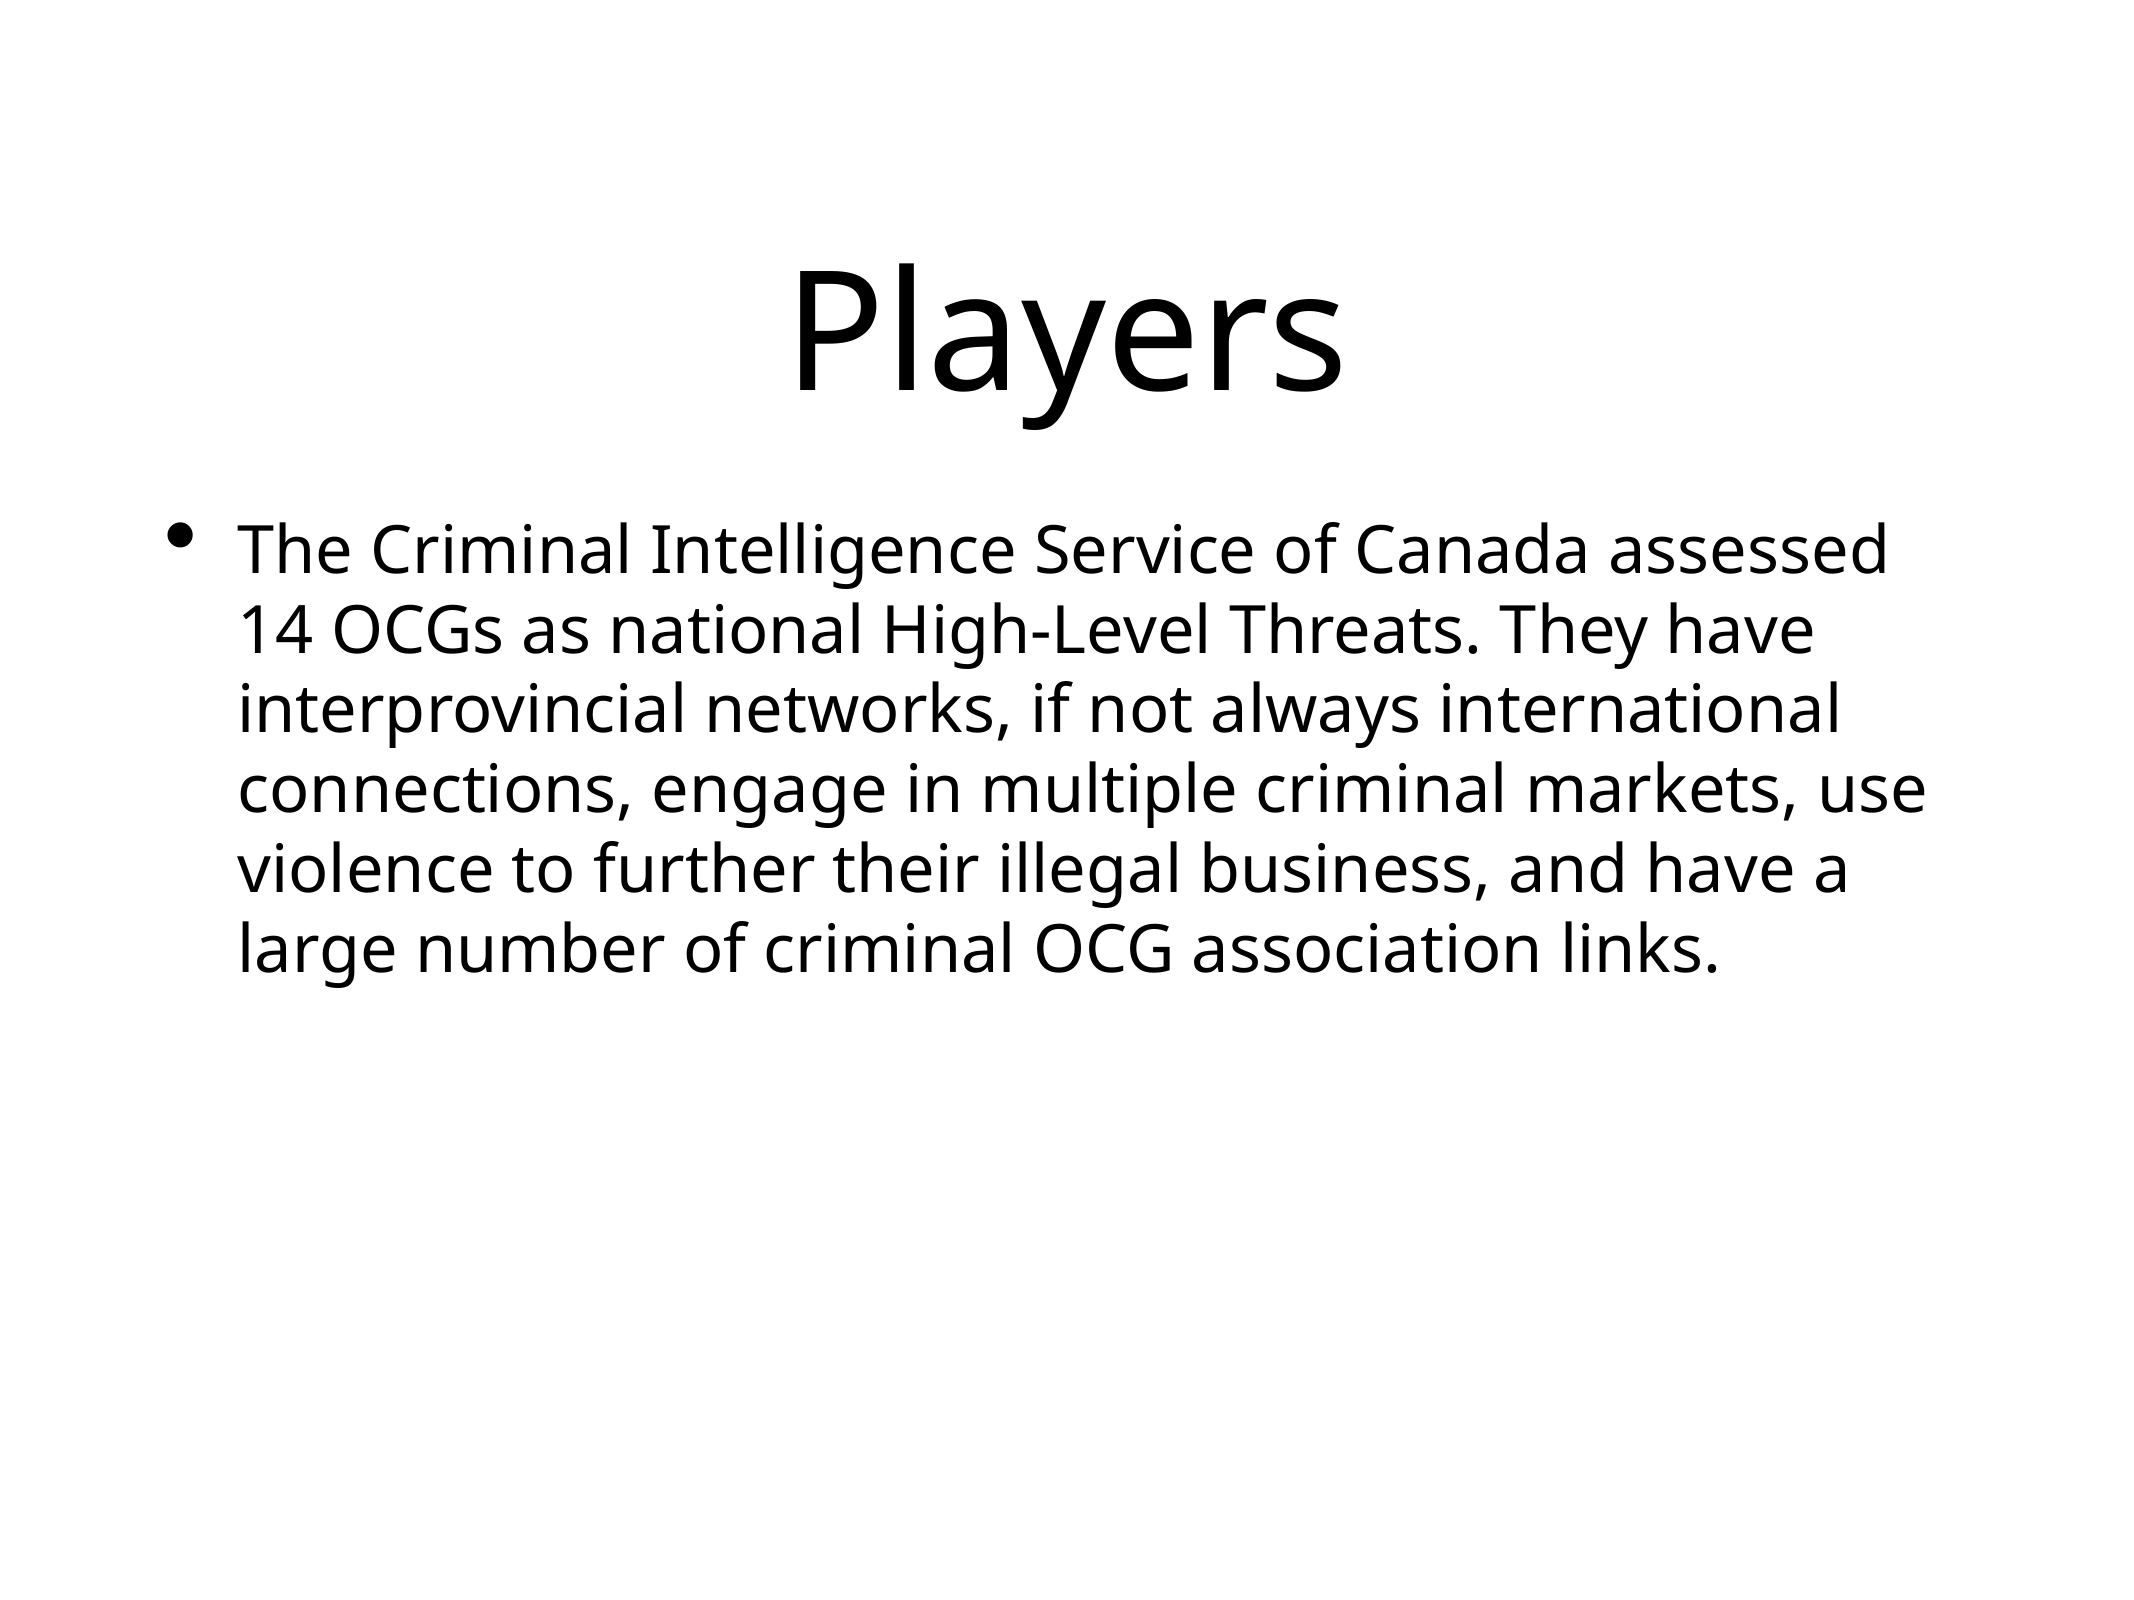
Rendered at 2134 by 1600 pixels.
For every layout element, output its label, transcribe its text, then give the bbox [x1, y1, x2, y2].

list The Criminal Intelligence Service of Canada assessed 14 OCGs as national High-Level Threats. They have interprovincial networks, if not always international connections, engage in multiple criminal markets, use violence to further their illegal business, and have a large number of criminal OCG association links. [155, 447, 1978, 1046]
title Players [155, 146, 1978, 447]
